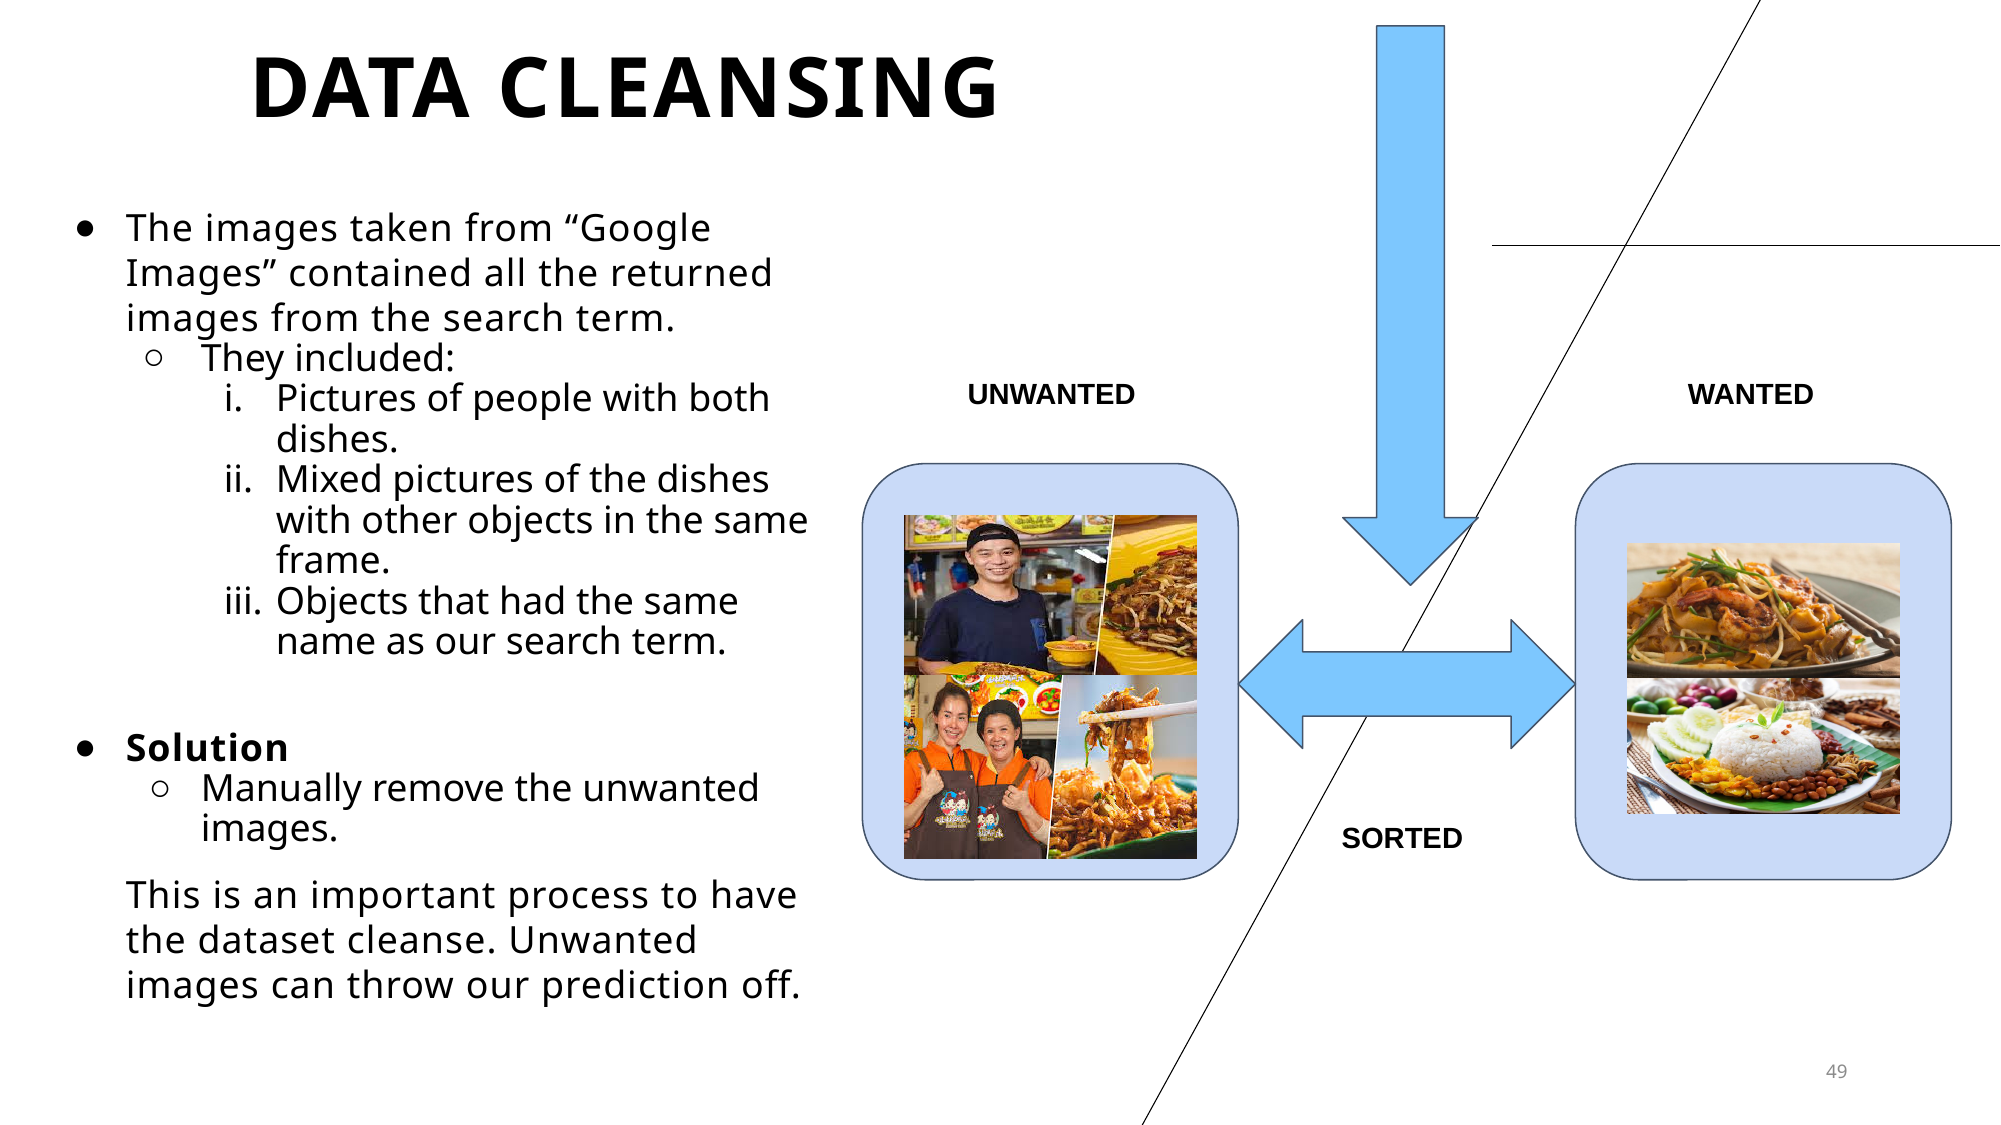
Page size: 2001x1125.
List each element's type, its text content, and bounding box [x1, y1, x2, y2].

list The images taken from “Google Images” contained all the returned images from the search term. They included: Pictures of people with both dishes. Mixed pictures of the dishes with other objects in the same frame. Objects that had the same name as our search term. Solution Manually remove the unwanted images. This is an important process to have the dataset cleanse. Unwanted images can throw our prediction off. [35, 196, 838, 1014]
slide_number 49 [1412, 1042, 1863, 1103]
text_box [862, 463, 1239, 880]
title DATA CLEANSING [234, 14, 1210, 144]
text_box [1239, 619, 1575, 749]
text_box SORTED [1244, 804, 1560, 870]
text_box WANTED [1593, 360, 1909, 426]
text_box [1575, 463, 1952, 880]
text_box UNWANTED [893, 360, 1210, 426]
text_box [1342, 25, 1479, 586]
